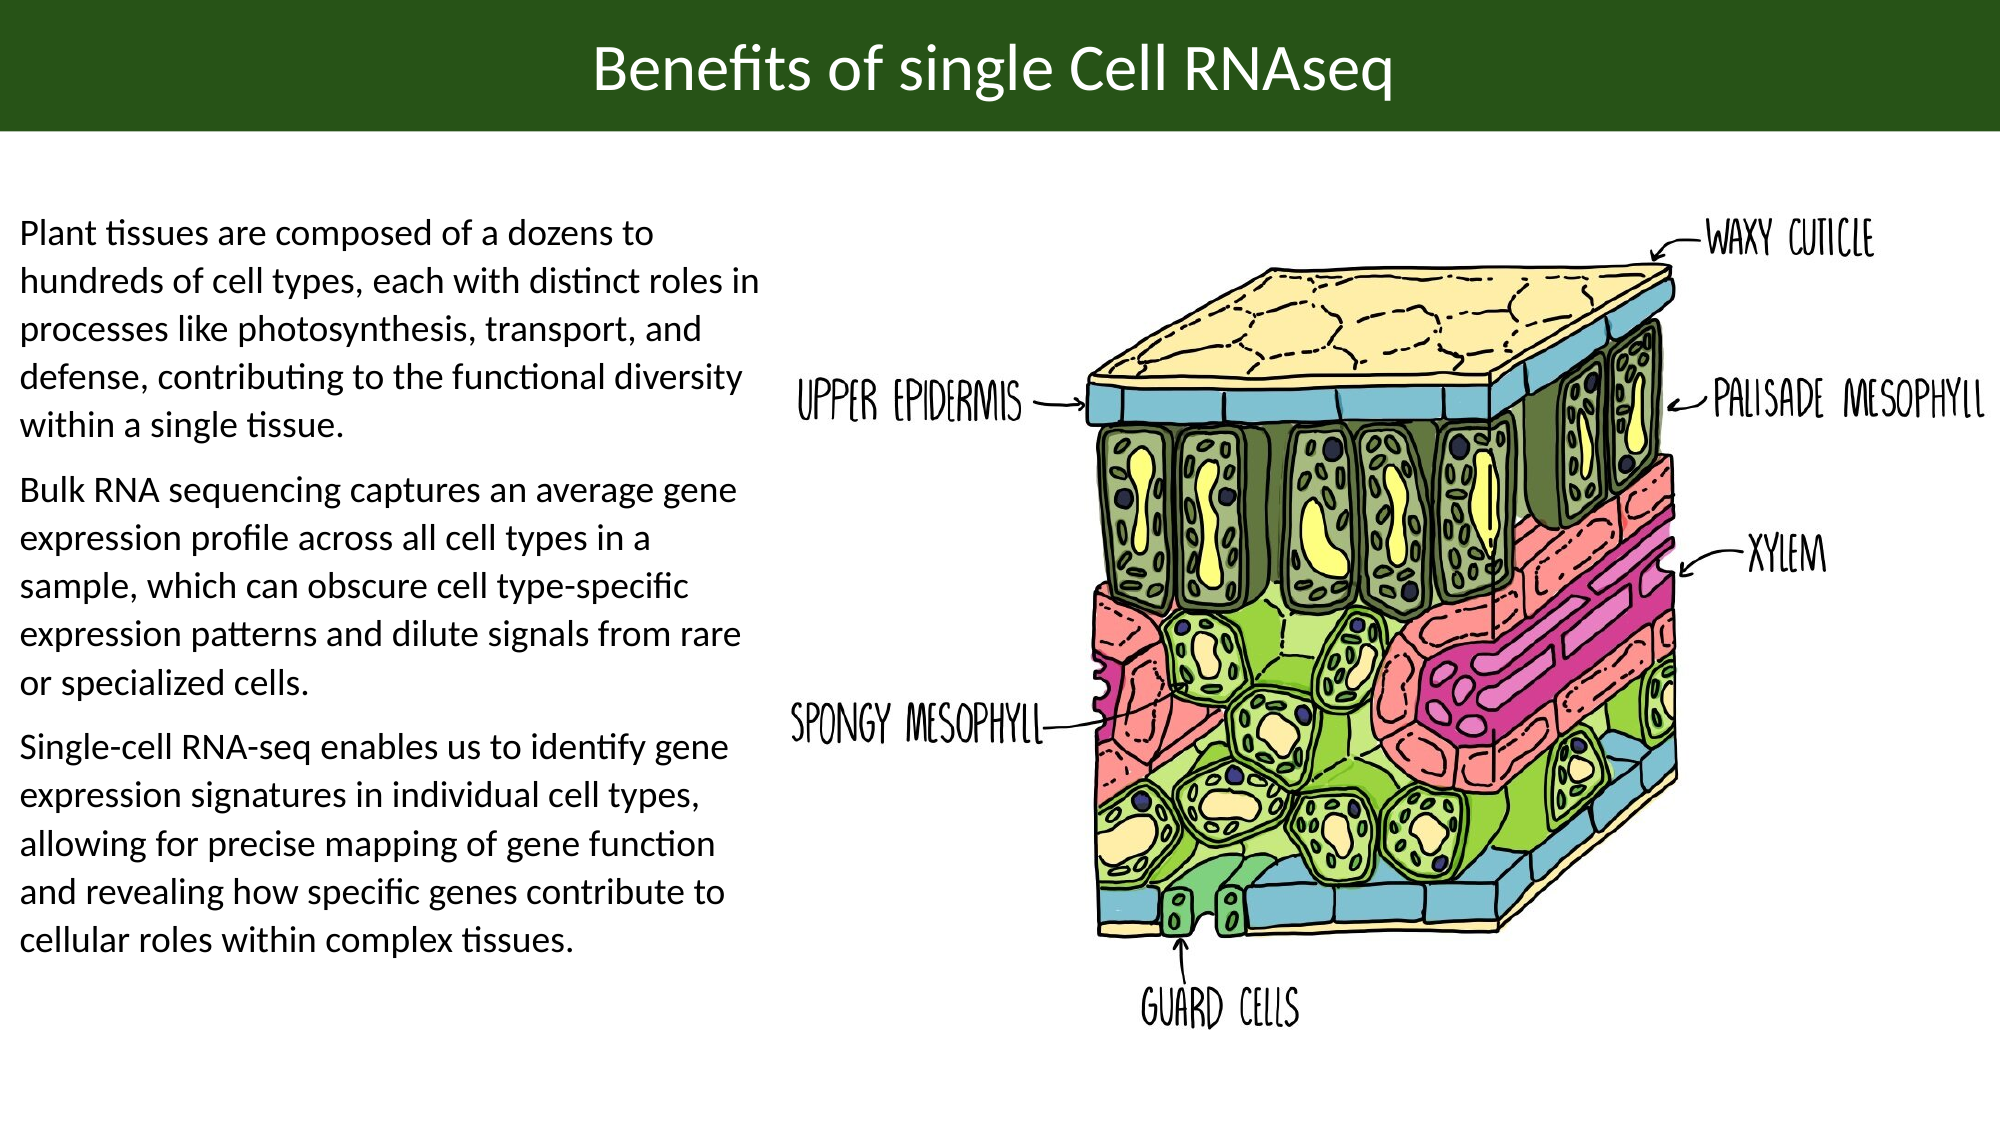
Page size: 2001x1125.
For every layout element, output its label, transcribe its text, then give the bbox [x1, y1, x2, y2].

text_box Benefits of single Cell RNAseq [4, 16, 1999, 112]
text_box Plant tissues are composed of a dozens to hundreds of cell types, each with distinct roles in processes like photosynthesis, transport, and defense, contributing to the functional diversity within a single tissue. Bulk RNA sequencing captures an average gene expression profile across all cell types in a sample, which can obscure cell type-specific expression patterns and dilute signals from rare or specialized cells. Single-cell RNA-seq enables us to identify gene expression signatures in individual cell types, allowing for precise mapping of gene function and revealing how specific genes contribute to cellular roles within complex tissues. [4, 197, 789, 968]
picture [789, 158, 1998, 1082]
text_box [0, 0, 2000, 133]
